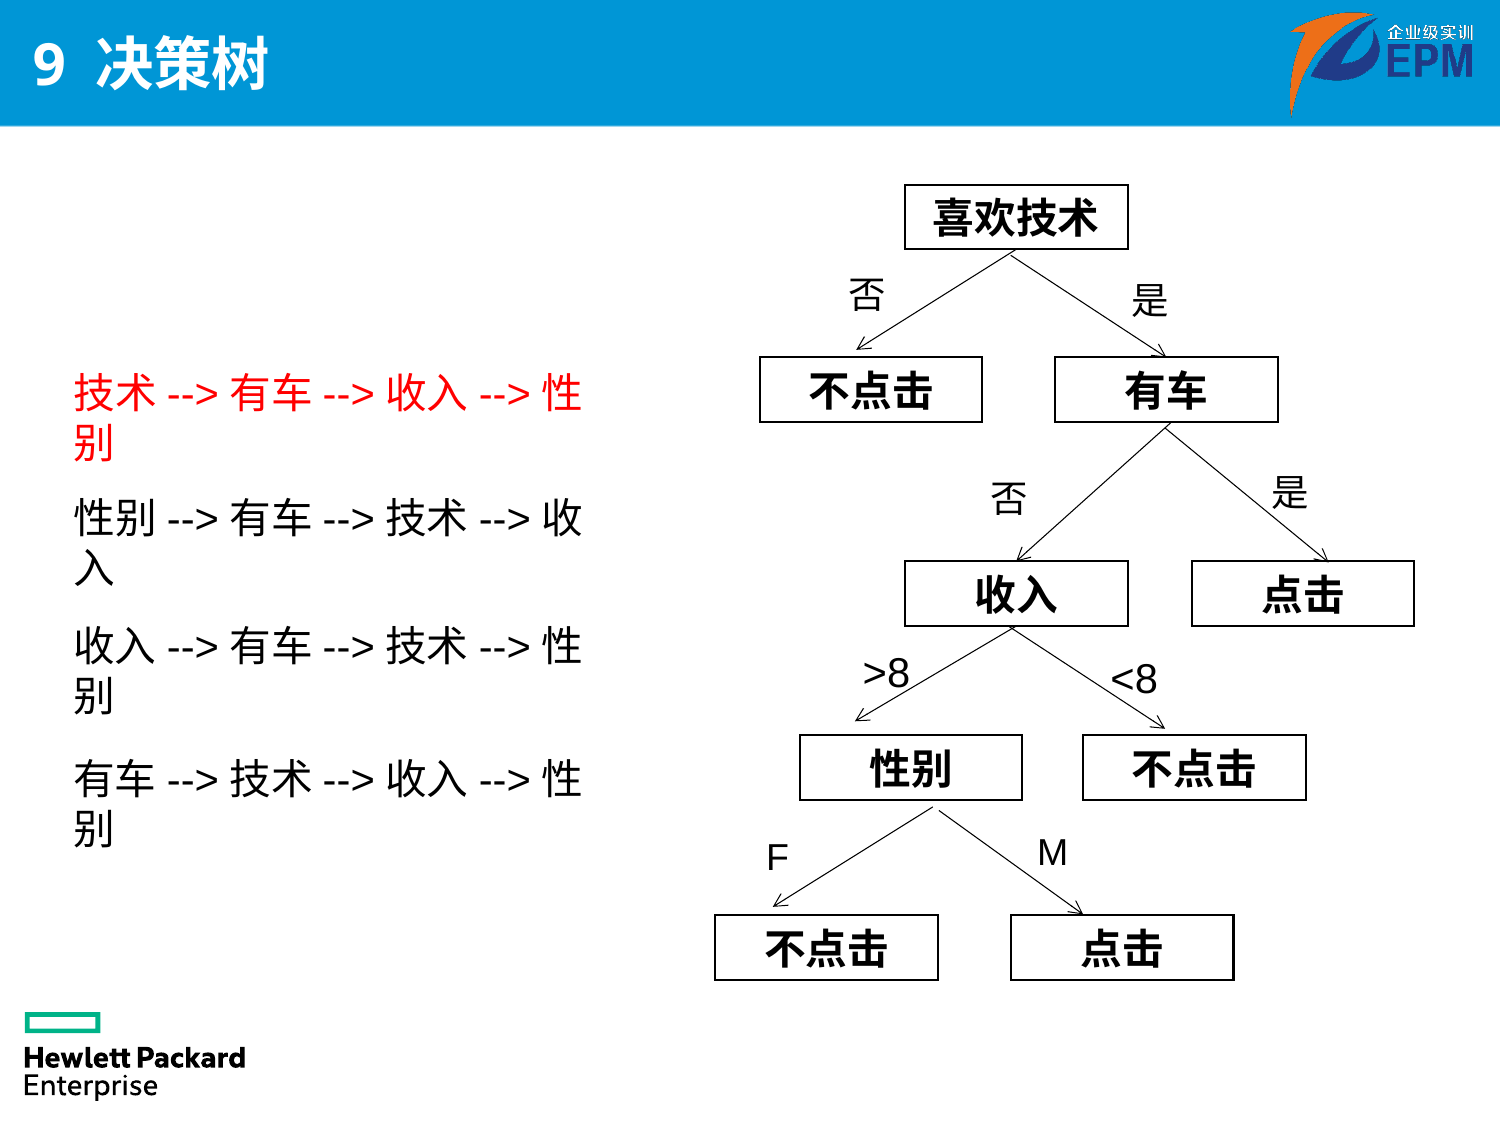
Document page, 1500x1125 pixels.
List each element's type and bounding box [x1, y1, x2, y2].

picture [1388, 45, 1409, 76]
text_box [714, 810, 1235, 981]
text_box [58, 612, 603, 727]
text_box [58, 359, 603, 475]
picture [1312, 21, 1379, 80]
text_box [58, 745, 603, 861]
text_box [751, 806, 933, 907]
text_box [58, 484, 603, 599]
picture [1416, 45, 1437, 76]
picture [1291, 13, 1368, 112]
title [17, 0, 1056, 125]
picture [1447, 26, 1451, 37]
picture [1428, 26, 1432, 37]
picture [1443, 45, 1471, 76]
text_box [759, 356, 983, 423]
text_box [833, 184, 1415, 729]
text_box [1082, 734, 1307, 801]
text_box [799, 734, 1023, 801]
picture [0, 126, 1500, 1125]
